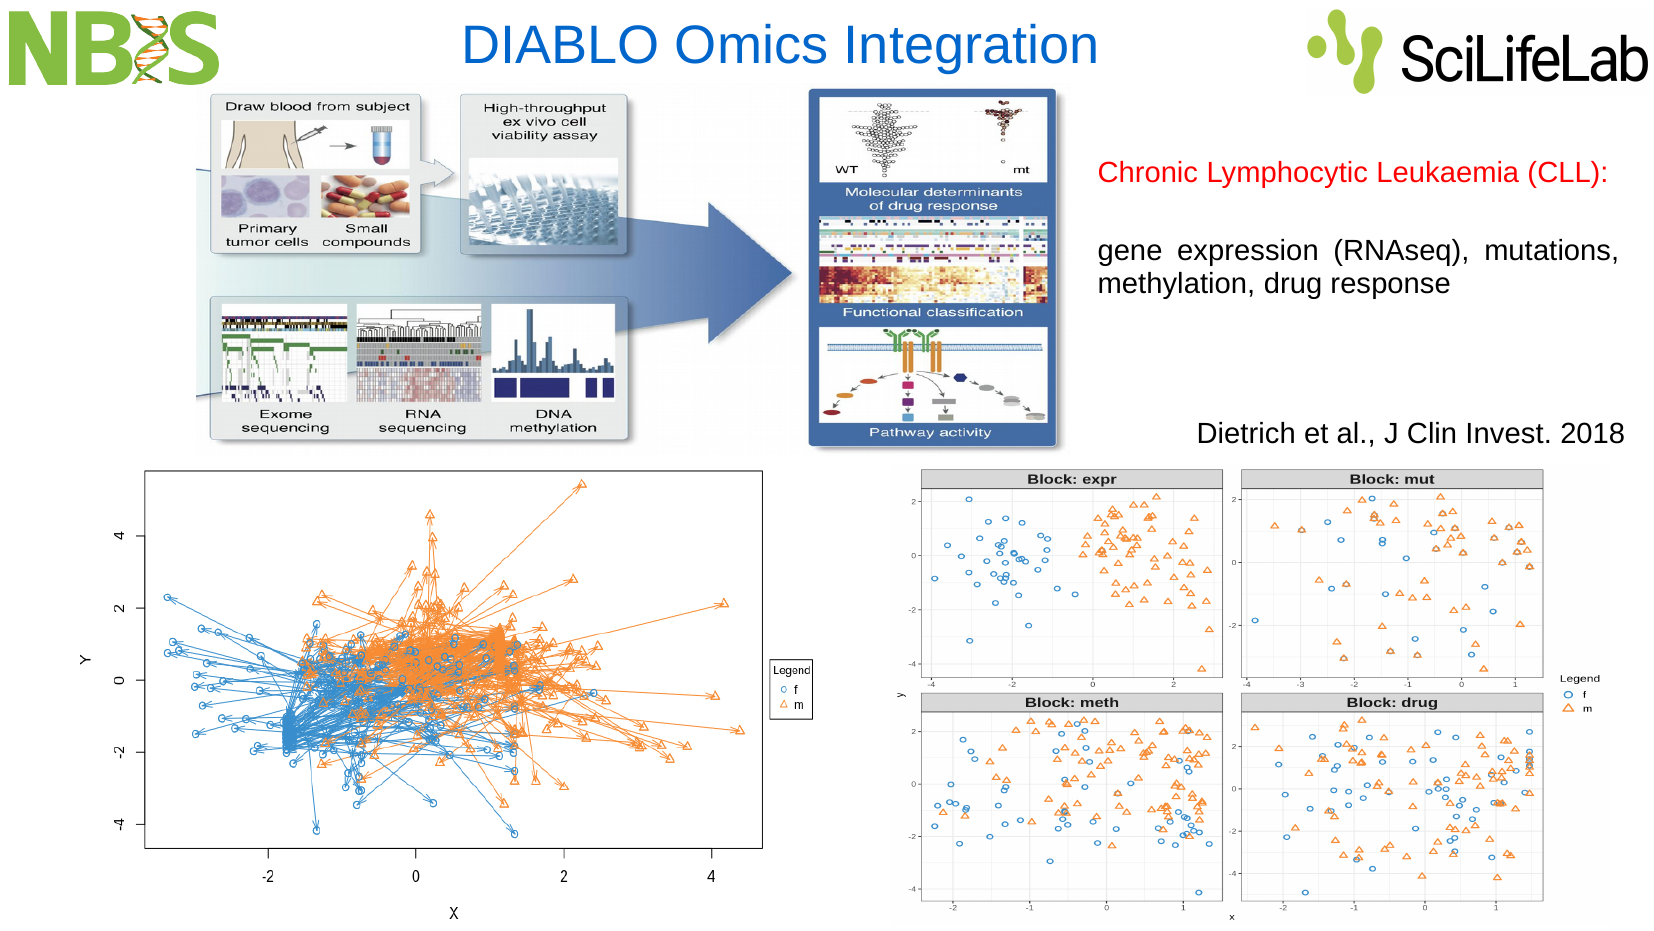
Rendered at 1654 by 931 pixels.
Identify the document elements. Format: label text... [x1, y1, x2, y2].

picture [74, 465, 825, 926]
picture [1304, 7, 1650, 96]
text_box DIABLO Omics Integration [349, 4, 1212, 61]
text_box Dietrich et al., J Clin Invest. 2018 [1181, 407, 1654, 468]
picture [890, 465, 1611, 926]
text_box Chronic Lymphocytic Leukaemia (CLL): gene expression (RNAseq), mutations, methylation, drug response [1082, 146, 1635, 290]
picture [9, 10, 1071, 456]
